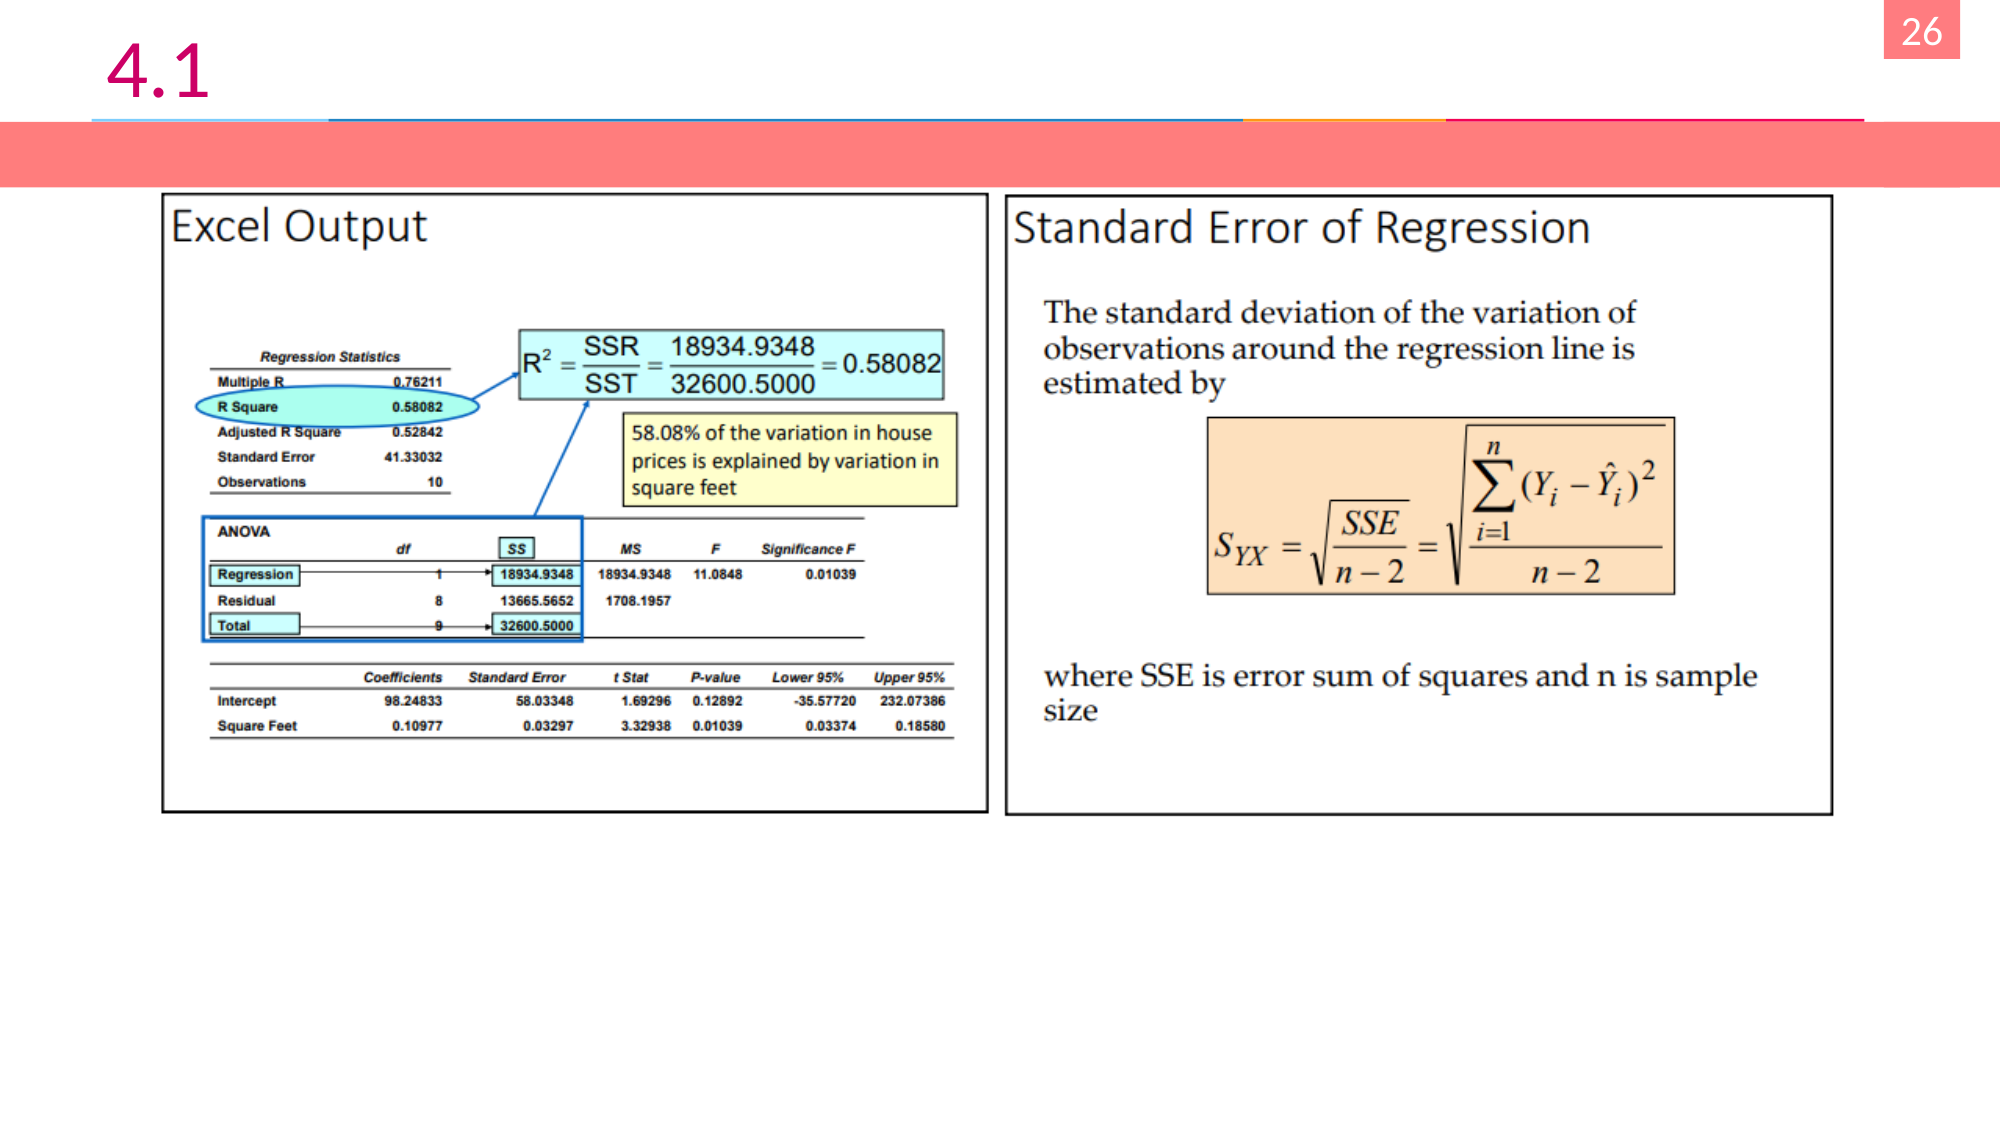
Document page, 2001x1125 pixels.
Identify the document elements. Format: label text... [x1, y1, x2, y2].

slide_number 26 [1883, 0, 1961, 59]
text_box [91, 118, 1865, 122]
picture [157, 190, 1843, 824]
text_box 4.1 [91, 6, 1865, 118]
text_box [0, 121, 2000, 188]
